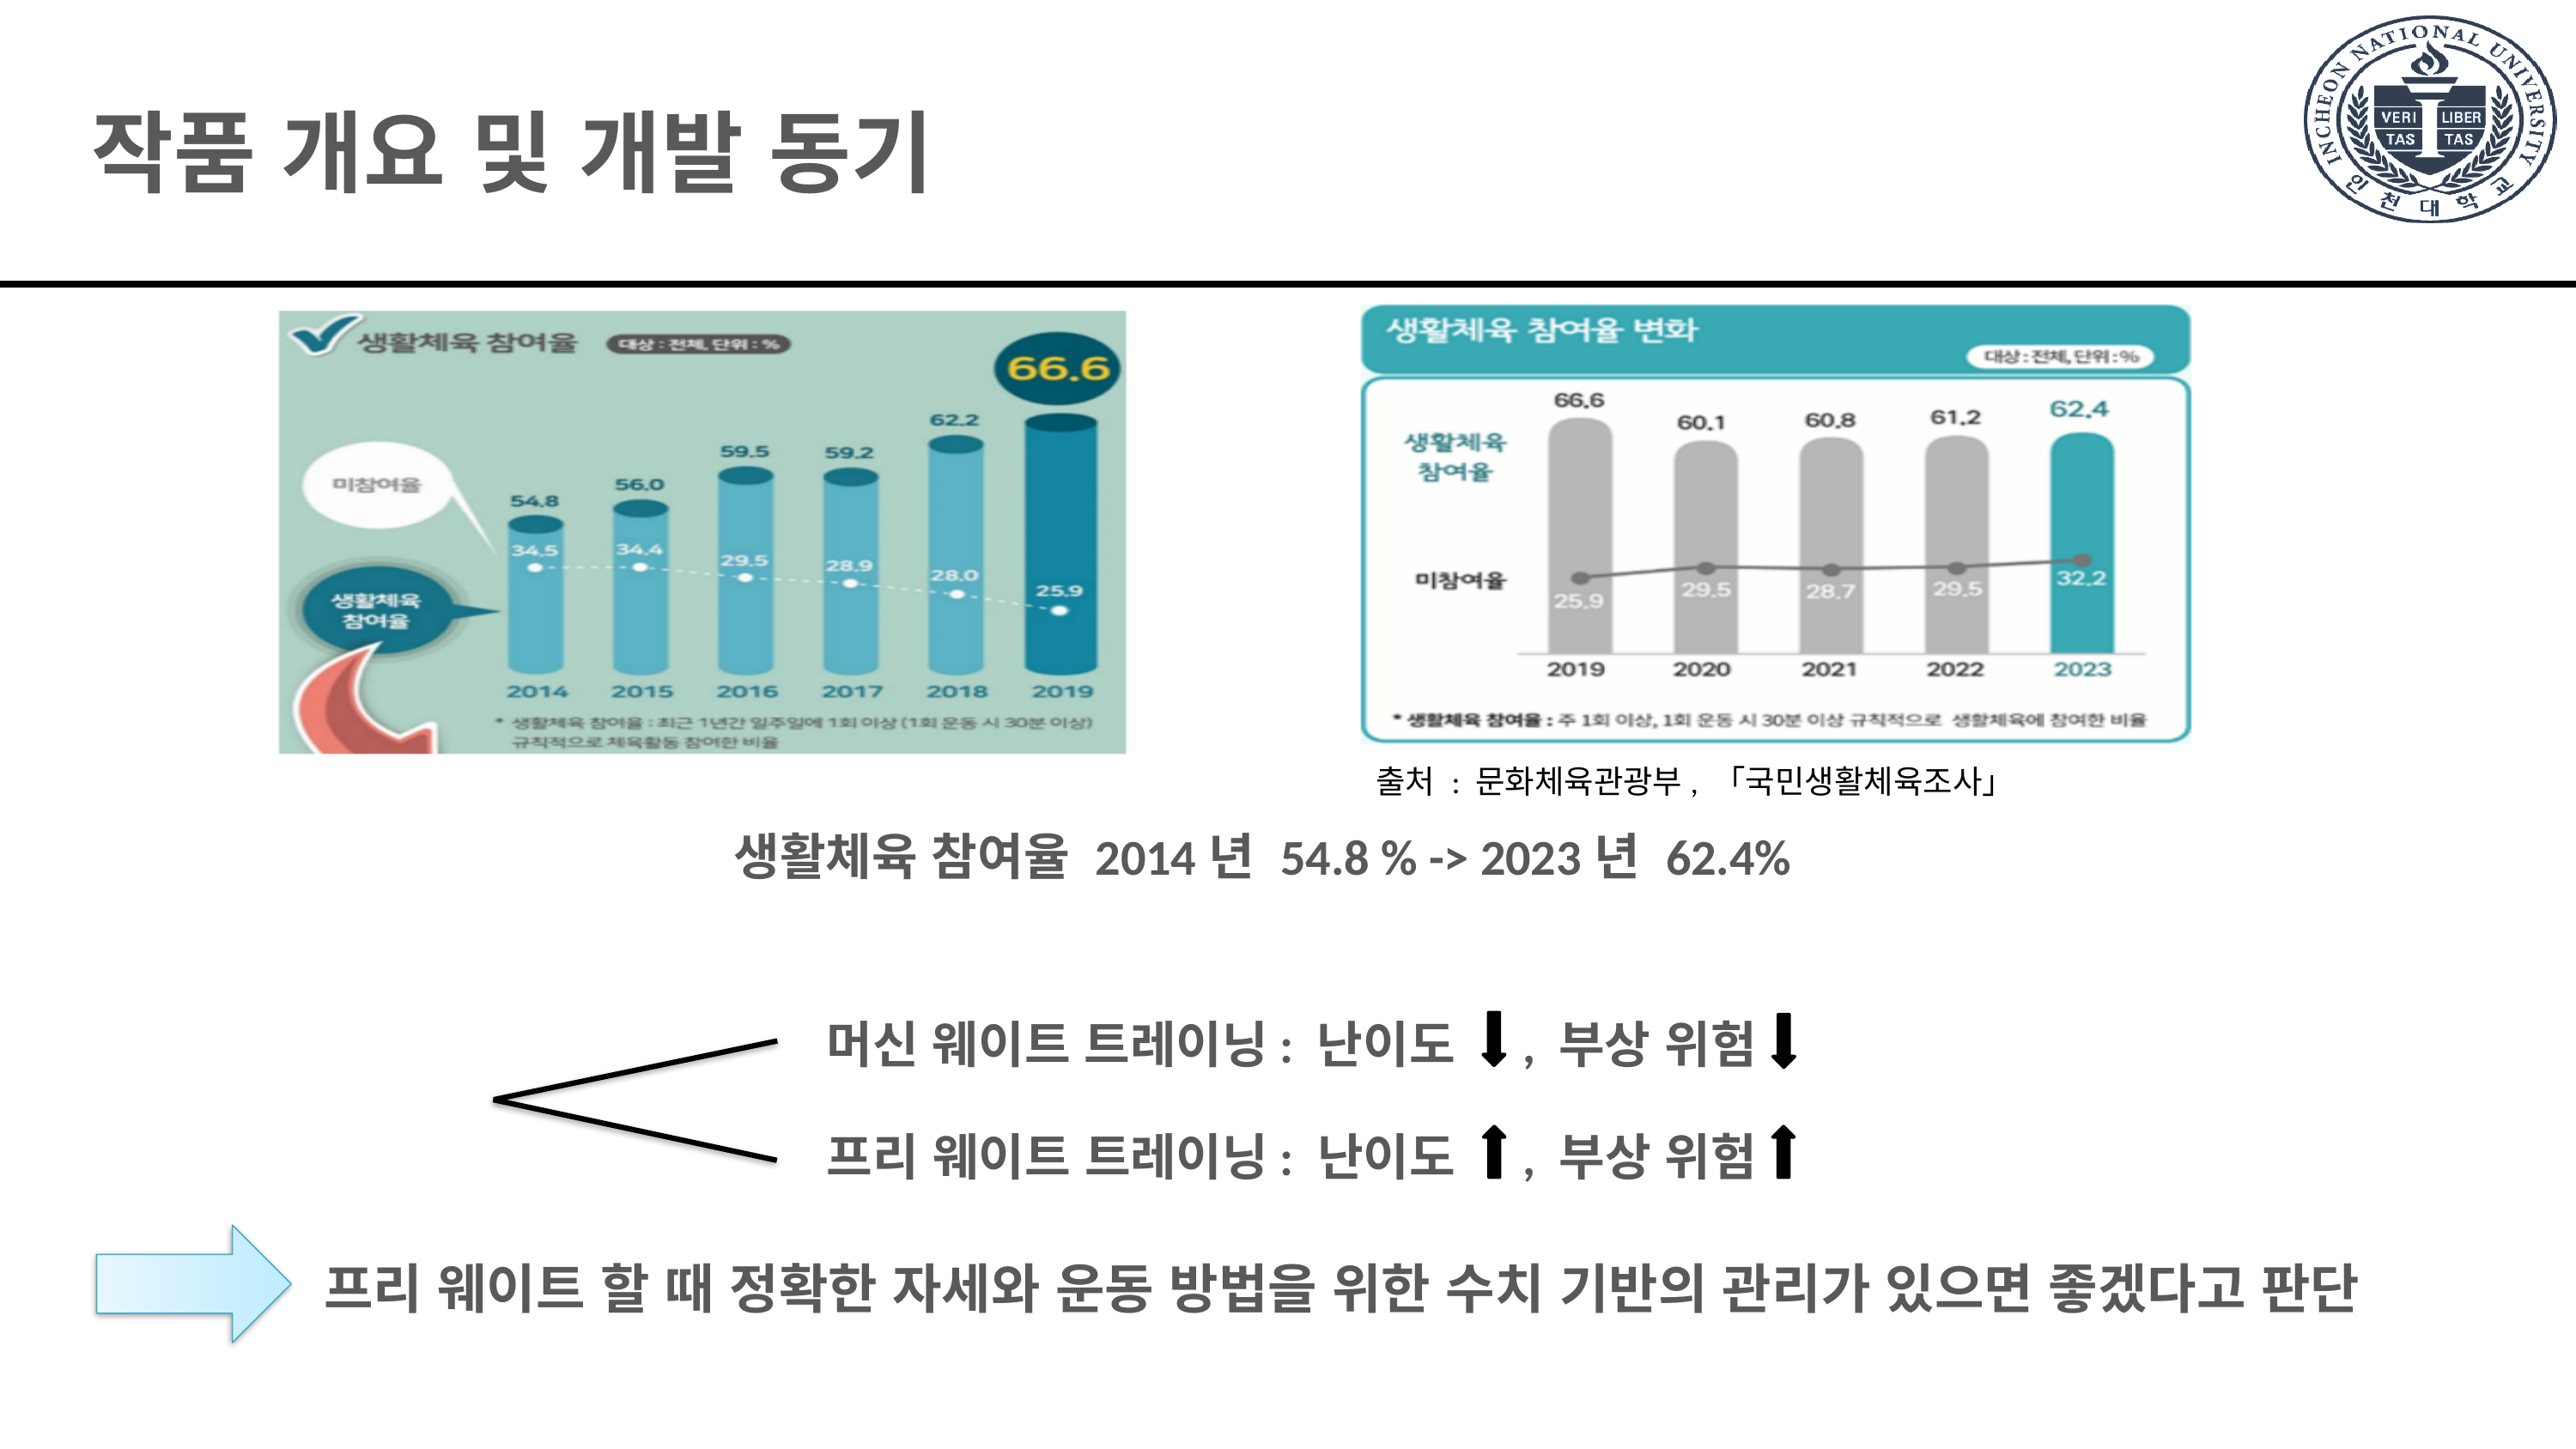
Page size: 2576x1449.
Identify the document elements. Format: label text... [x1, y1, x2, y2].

text_box 작품 개요 및 개발 동기 [79, 89, 1775, 210]
text_box 프리 웨이트 트레이닝: 난이도 , 부상 위험 [813, 1119, 1814, 1192]
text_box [493, 1099, 777, 1161]
text_box [95, 1224, 292, 1343]
text_box [1481, 1010, 1507, 1068]
text_box 머신 웨이트 트레이닝: 난이도 , 부상 위험 [813, 1007, 1814, 1080]
text_box 프리 웨이트 할 때 정확한 자세와 운동 방법을 위한 수치 기반의 관리가 있으면 좋겠다고 판단 [311, 1248, 2506, 1325]
picture [2304, 15, 2557, 224]
text_box [1482, 1125, 1507, 1179]
text_box 출처 : 문화체육관광부, 「국민생활체육조사」 [1363, 755, 2576, 806]
picture [264, 303, 1196, 755]
picture [1346, 299, 2208, 755]
text_box [1771, 1012, 1796, 1070]
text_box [493, 1040, 778, 1099]
text_box 생활체육 참여율 2014년 54.8 % -> 2023년 62.4% [720, 818, 2095, 892]
text_box [1771, 1125, 1796, 1179]
